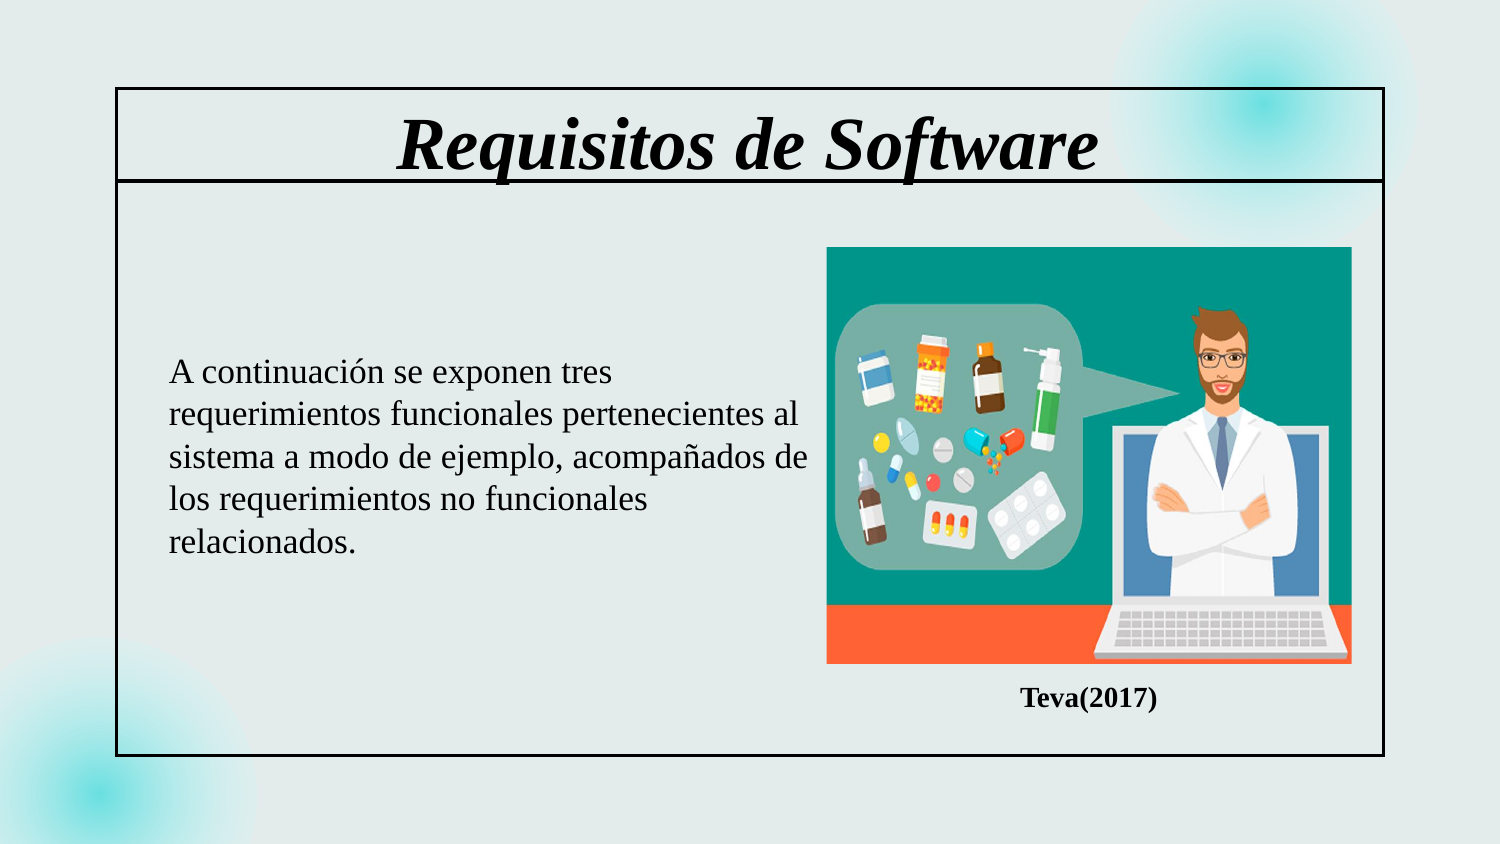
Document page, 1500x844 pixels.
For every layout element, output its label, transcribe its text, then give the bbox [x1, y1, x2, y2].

text_box A continuación se exponen tres requerimientos funcionales pertenecientes al sistema a modo de ejemplo, acompañados de los requerimientos no funcionales relacionados. [153, 332, 821, 576]
text_box Teva(2017) [826, 671, 1352, 728]
title Requisitos de Software [112, 88, 1384, 192]
picture [826, 246, 1352, 664]
